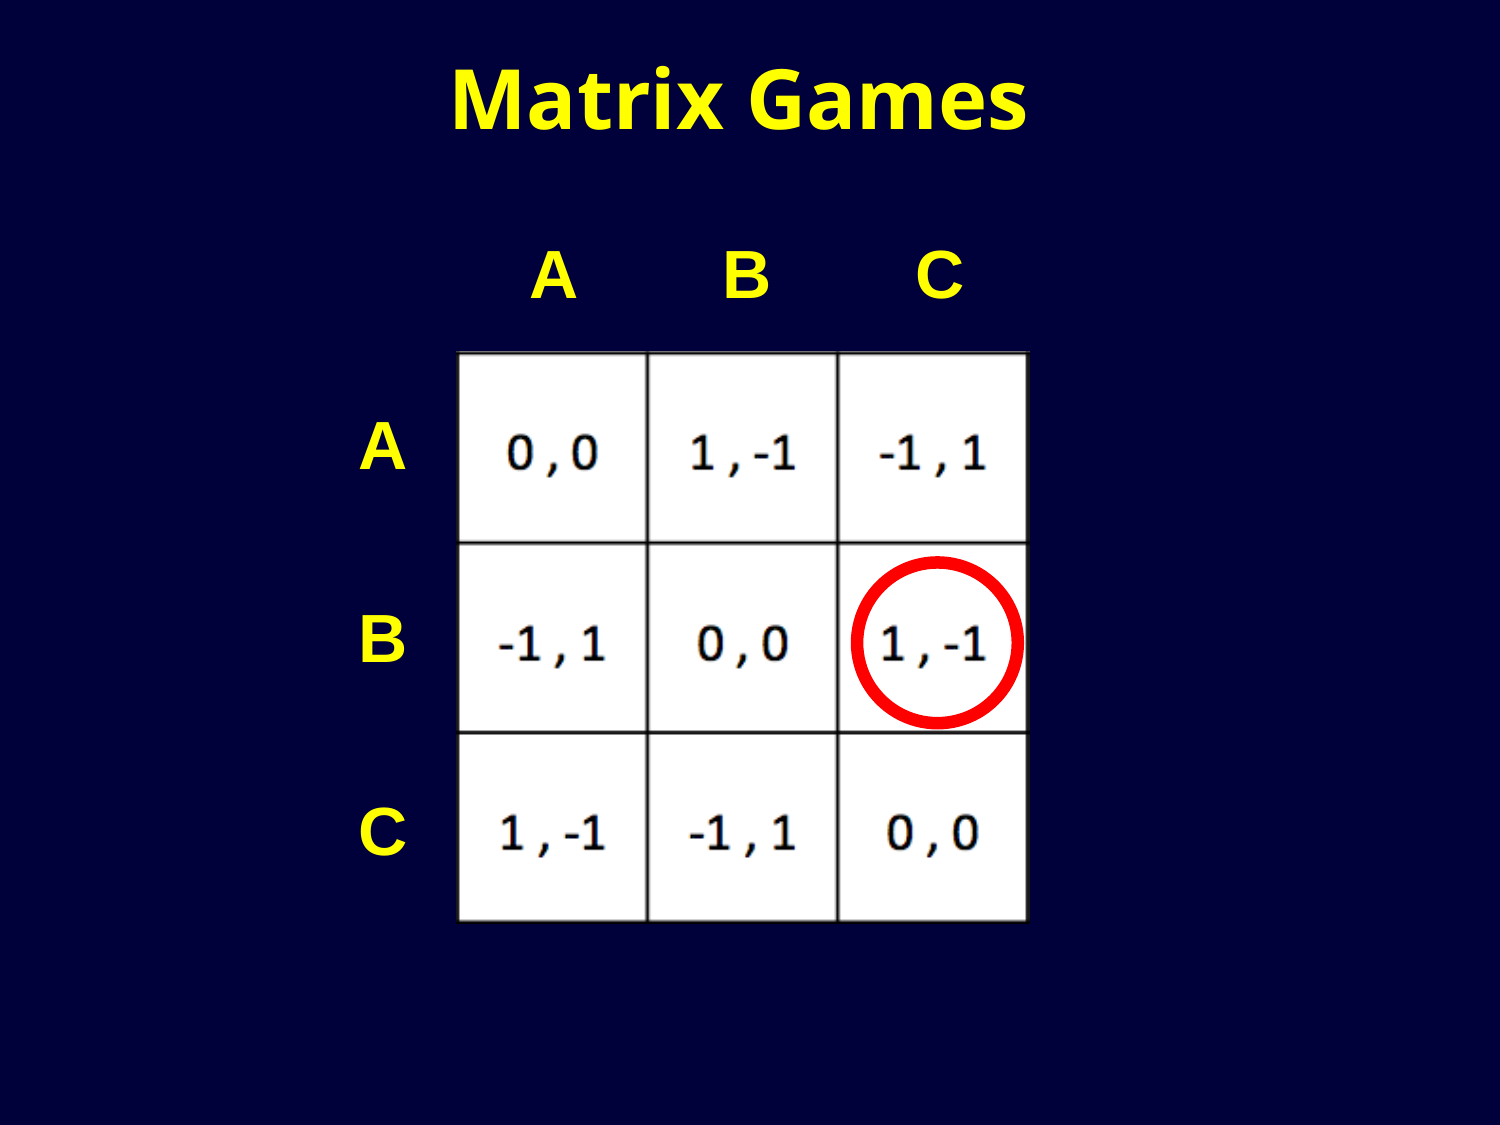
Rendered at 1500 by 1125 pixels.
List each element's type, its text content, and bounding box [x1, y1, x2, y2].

text_box C [900, 230, 980, 321]
text_box B [707, 230, 787, 321]
text_box A [514, 230, 594, 321]
text_box C [343, 787, 423, 879]
text_box A [343, 401, 423, 493]
text_box Matrix Games [160, 48, 1318, 167]
picture [456, 351, 1030, 925]
text_box B [343, 594, 423, 686]
